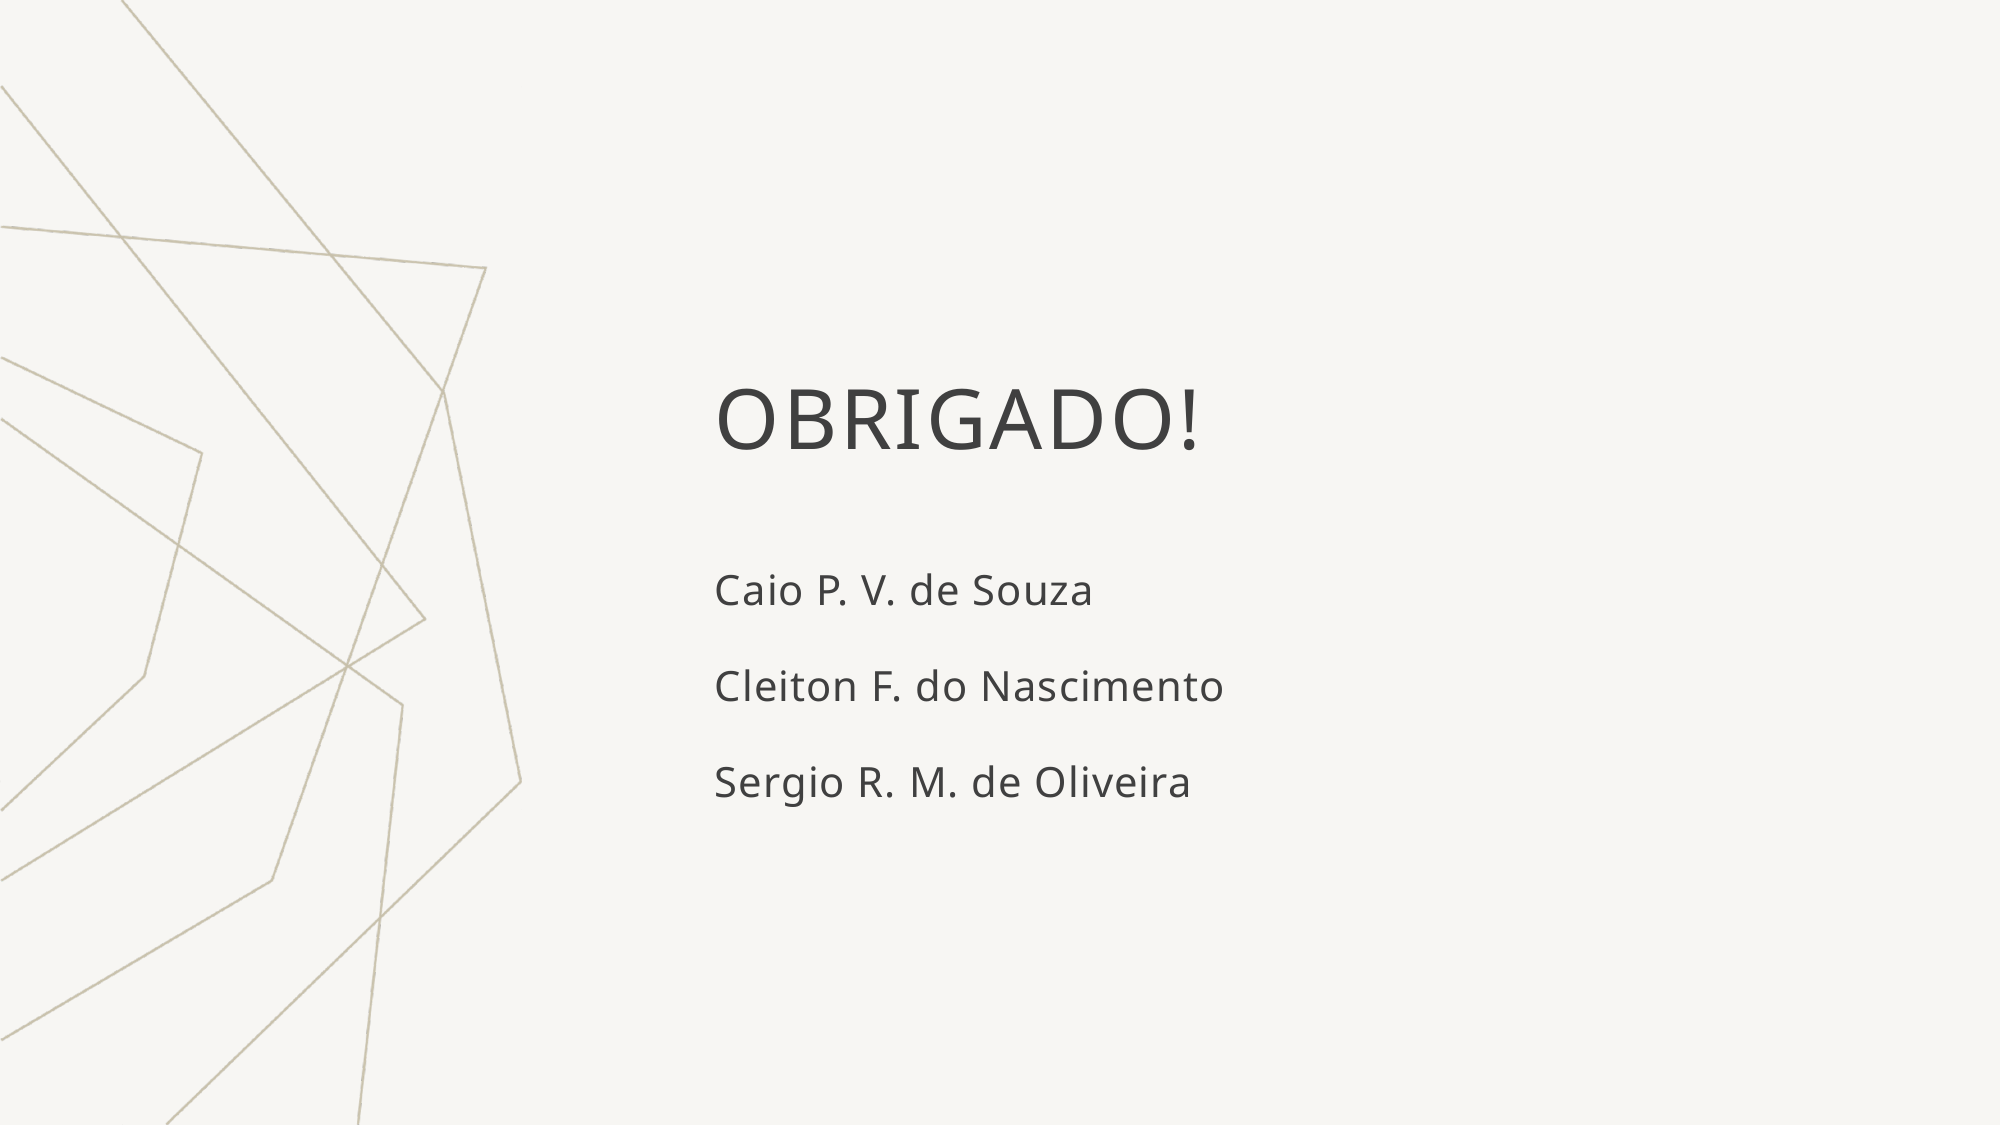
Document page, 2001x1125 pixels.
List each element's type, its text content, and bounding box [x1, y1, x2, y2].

title OBRIGADO! [699, 225, 1386, 476]
picture [0, 0, 522, 1125]
subtitle Caio P. V. de Souza Cleiton F. do Nascimento Sergio R. M. de Oliveira [699, 531, 1386, 860]
